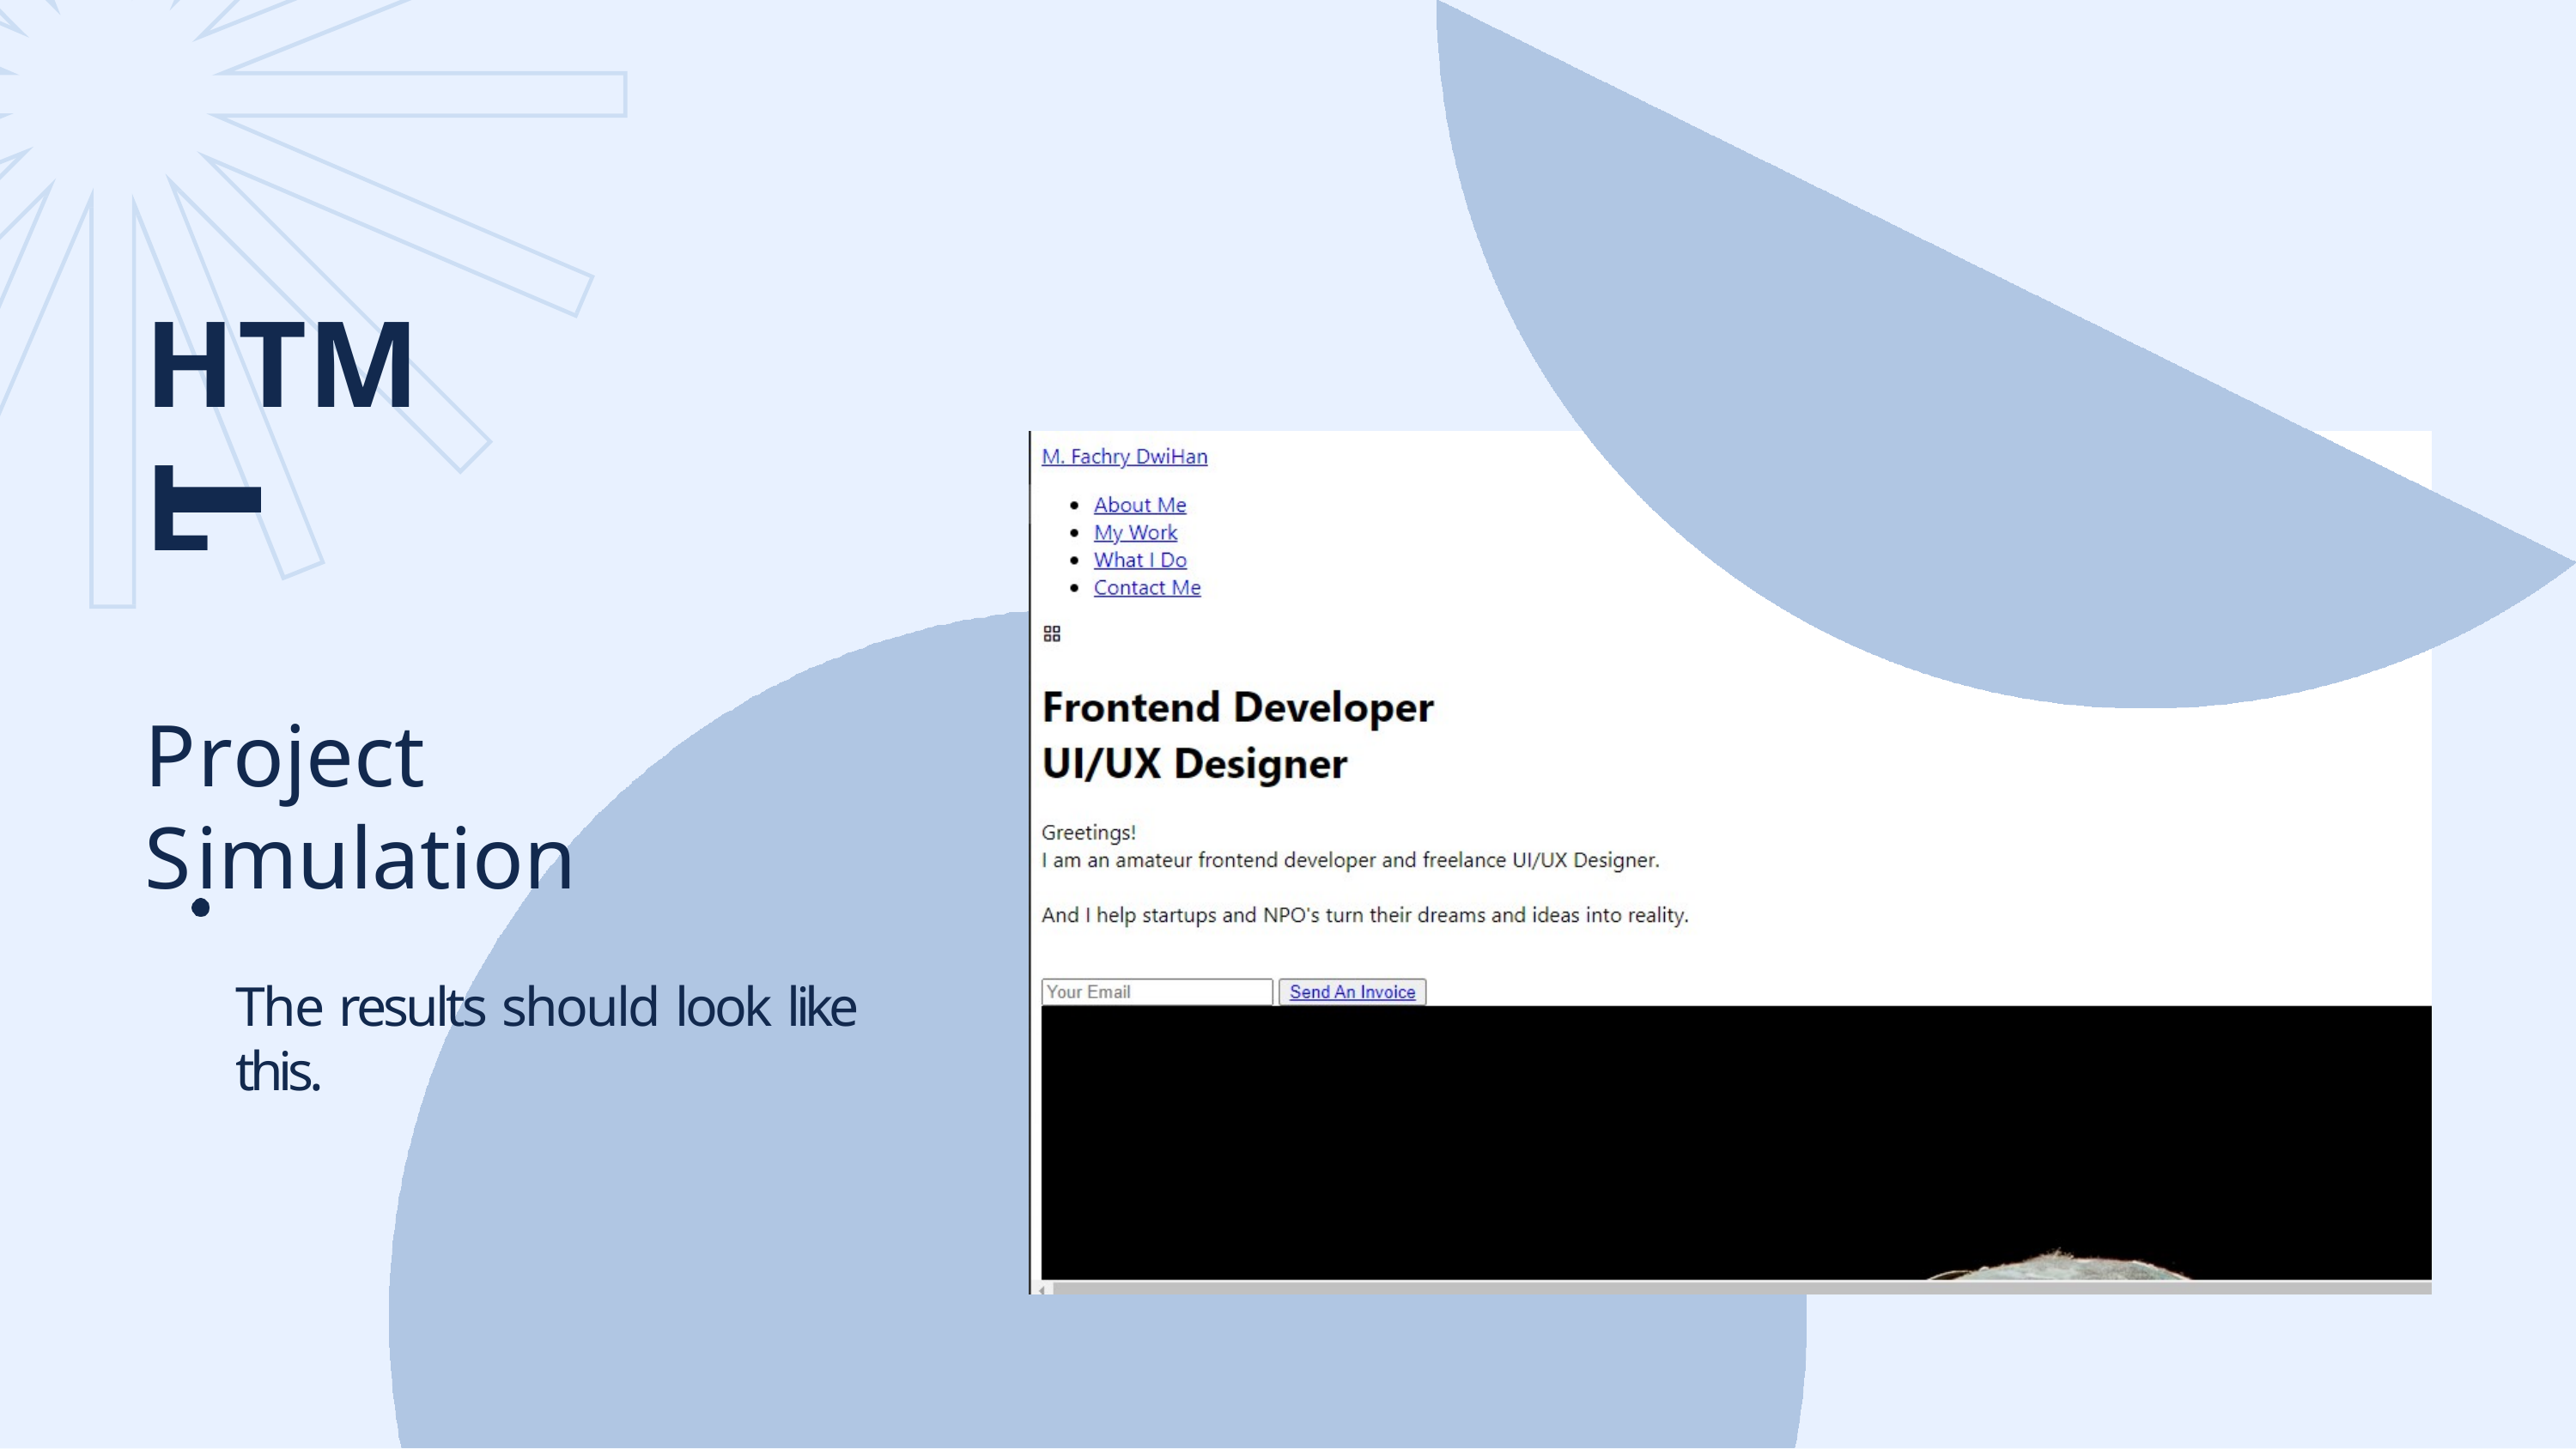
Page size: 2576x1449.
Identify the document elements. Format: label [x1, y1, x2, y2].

picture [191, 898, 210, 917]
text_box [0, 0, 2576, 1448]
